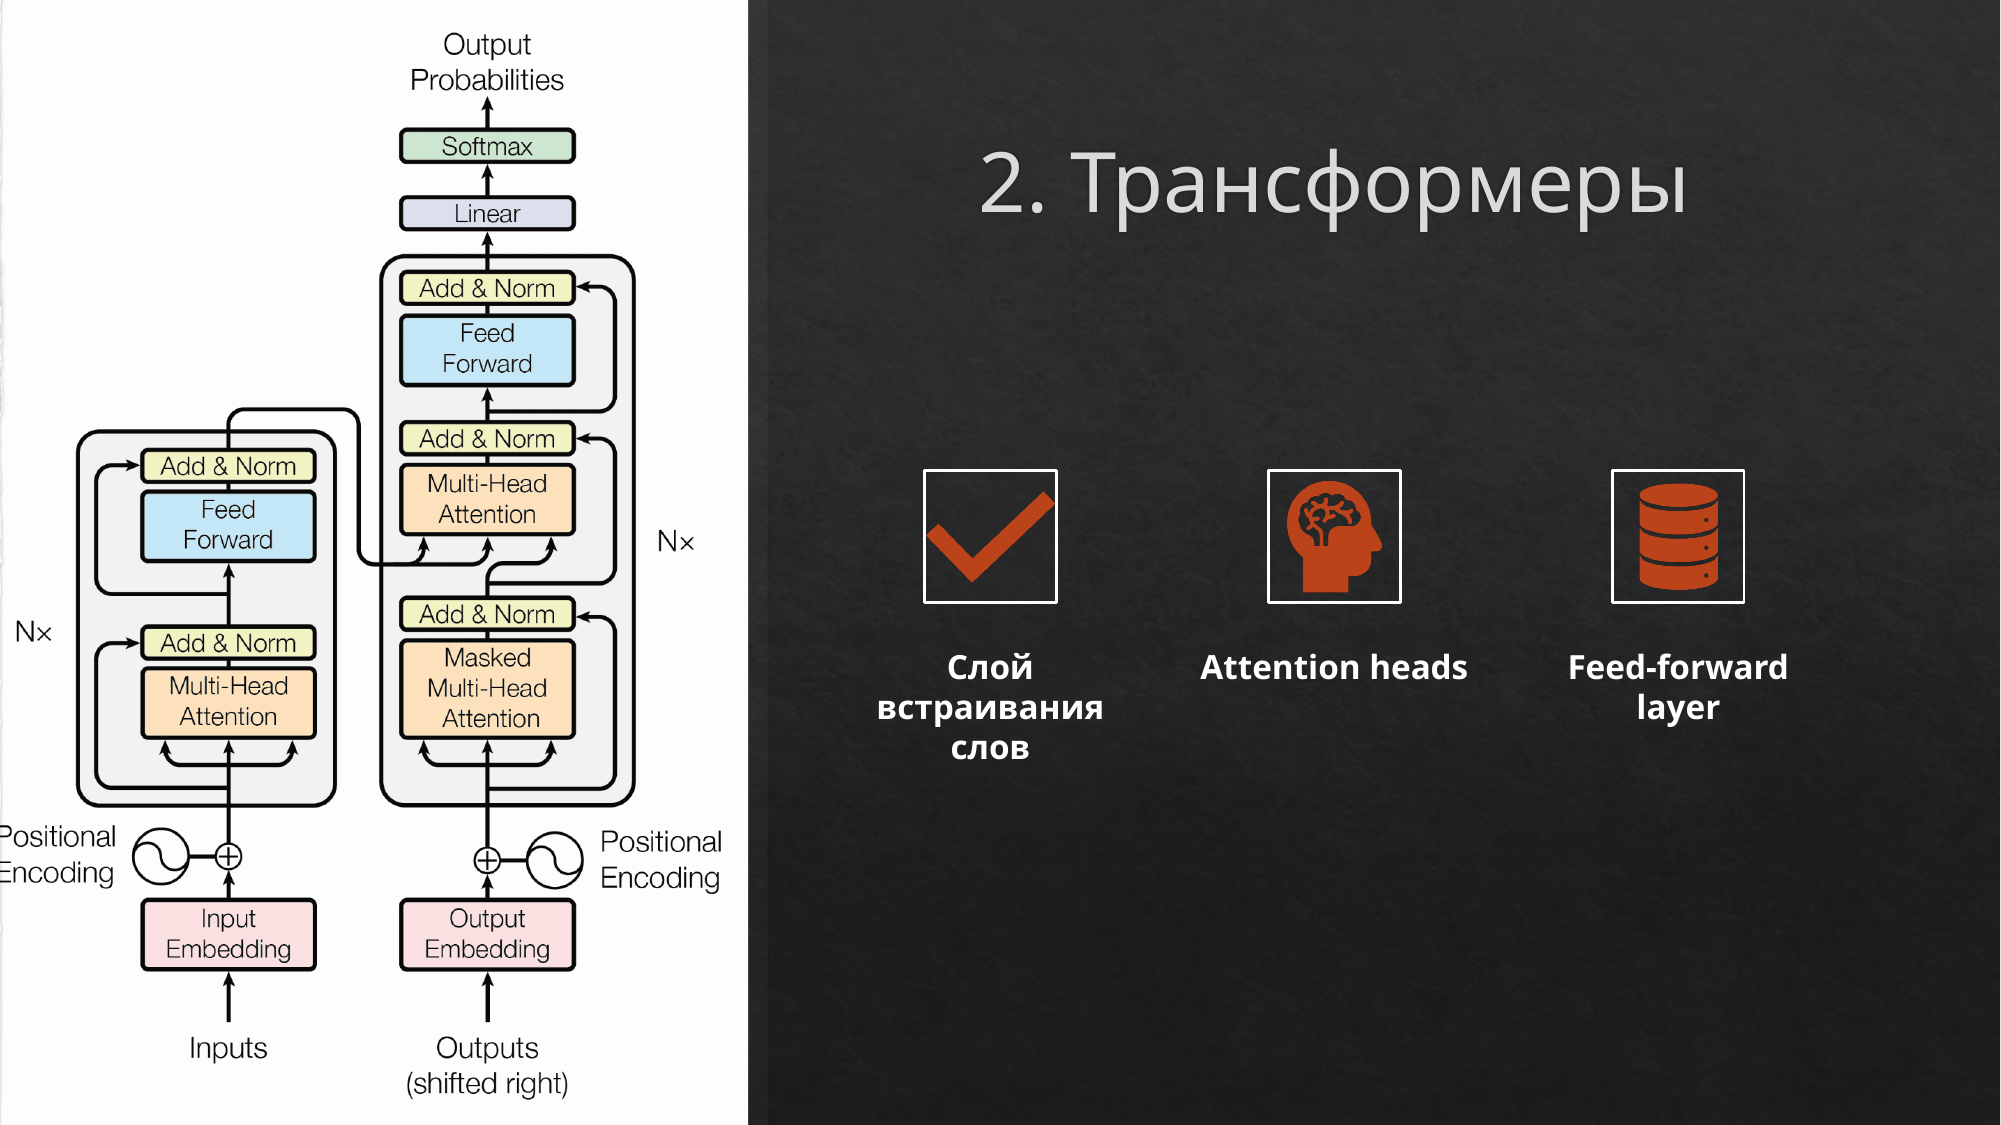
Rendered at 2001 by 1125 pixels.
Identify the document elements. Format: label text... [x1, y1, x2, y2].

title 2. Трансформеры [844, 99, 1825, 260]
picture [0, 0, 768, 1125]
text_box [843, 299, 1826, 935]
